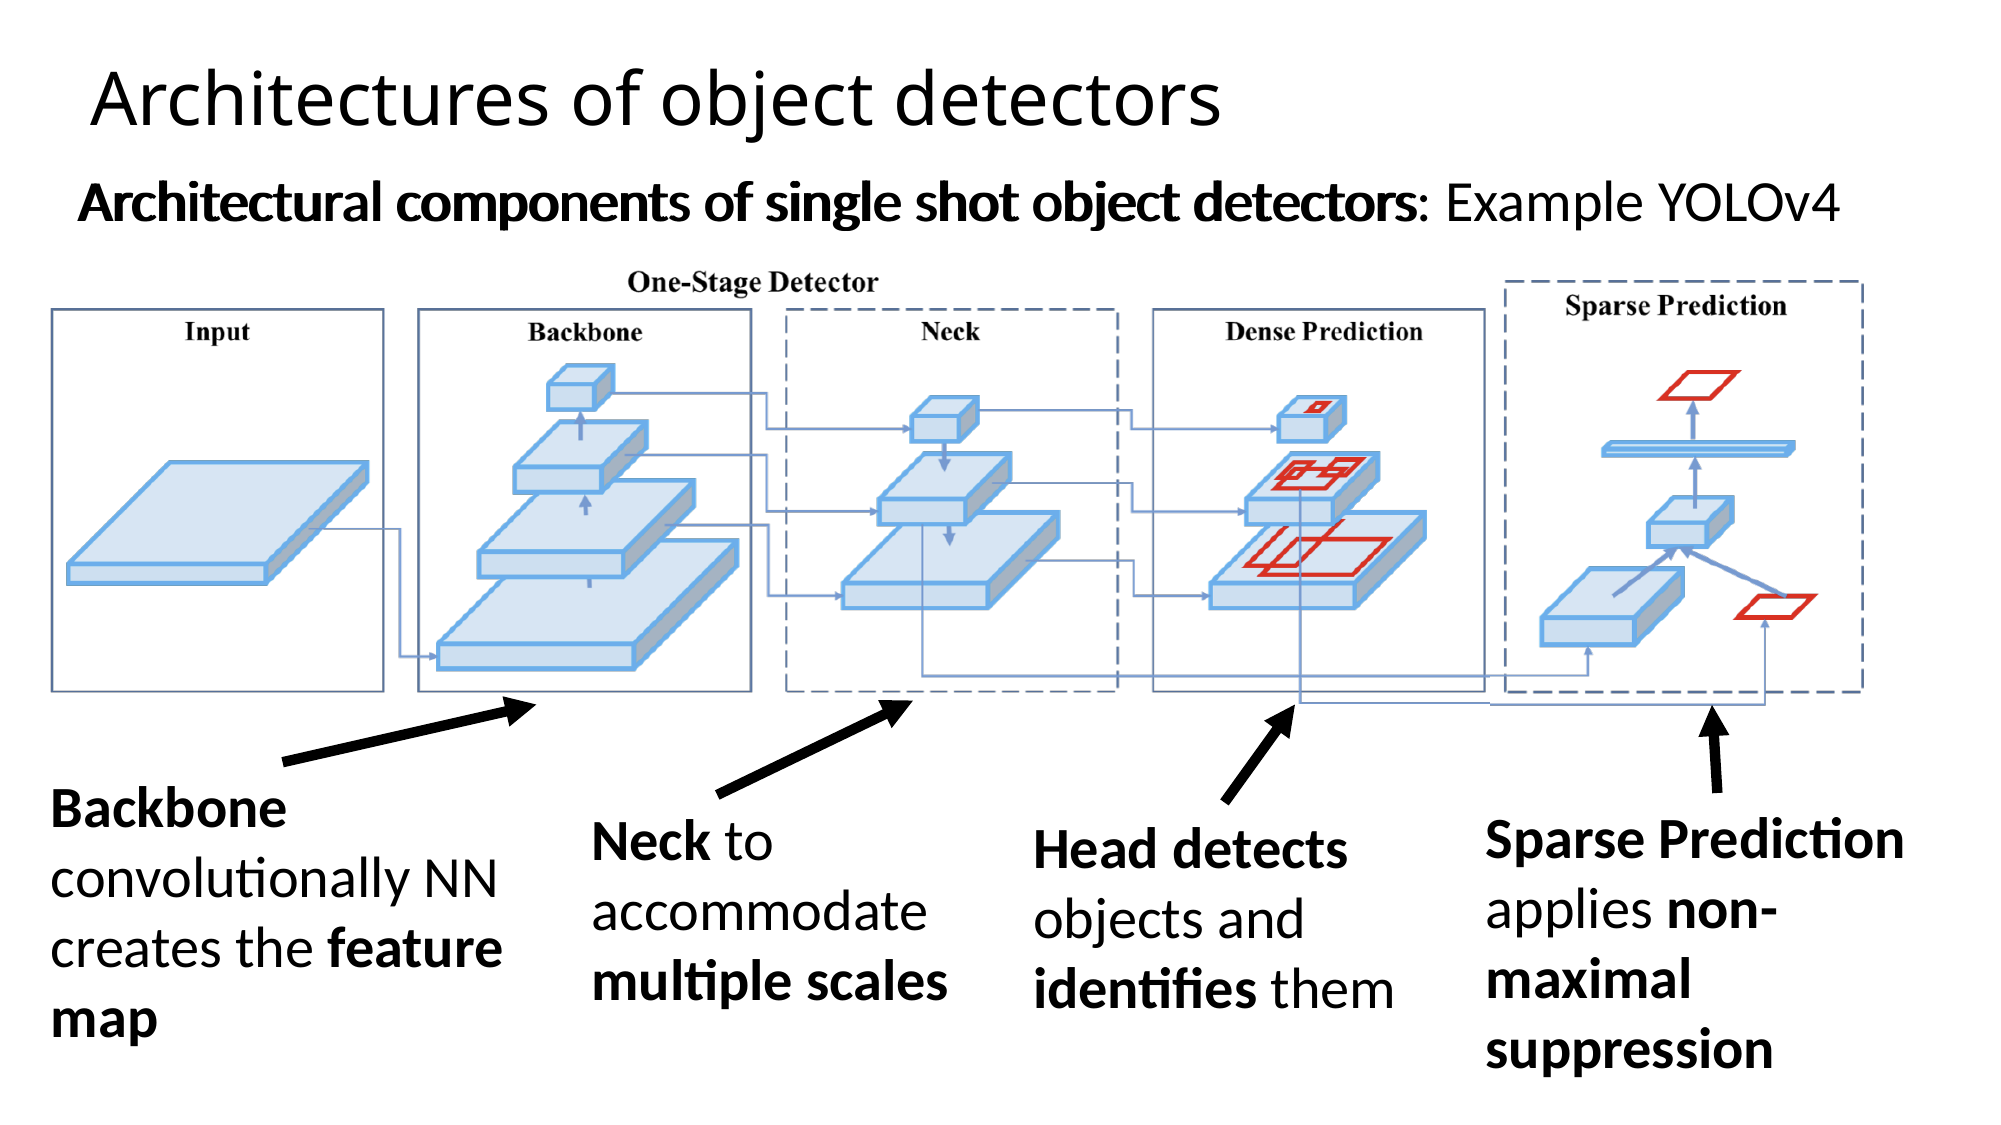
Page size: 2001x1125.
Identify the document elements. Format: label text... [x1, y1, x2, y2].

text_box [1711, 704, 1718, 793]
picture [42, 261, 1874, 717]
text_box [282, 704, 537, 763]
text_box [717, 700, 914, 795]
text_box Backbone convolutionally NN creates the feature map [36, 762, 530, 1057]
text_box Architectures of object detectors [75, 54, 1966, 150]
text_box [1224, 704, 1295, 803]
text_box Architectural components of single shot object detectors: Example YOLOv4 [63, 155, 1877, 311]
text_box Head detects objects and identifies them [1018, 802, 1431, 1028]
text_box Sparse Prediction applies non-maximal suppression [1470, 792, 1964, 1088]
text_box Neck to accommodate multiple scales [576, 794, 1070, 1020]
